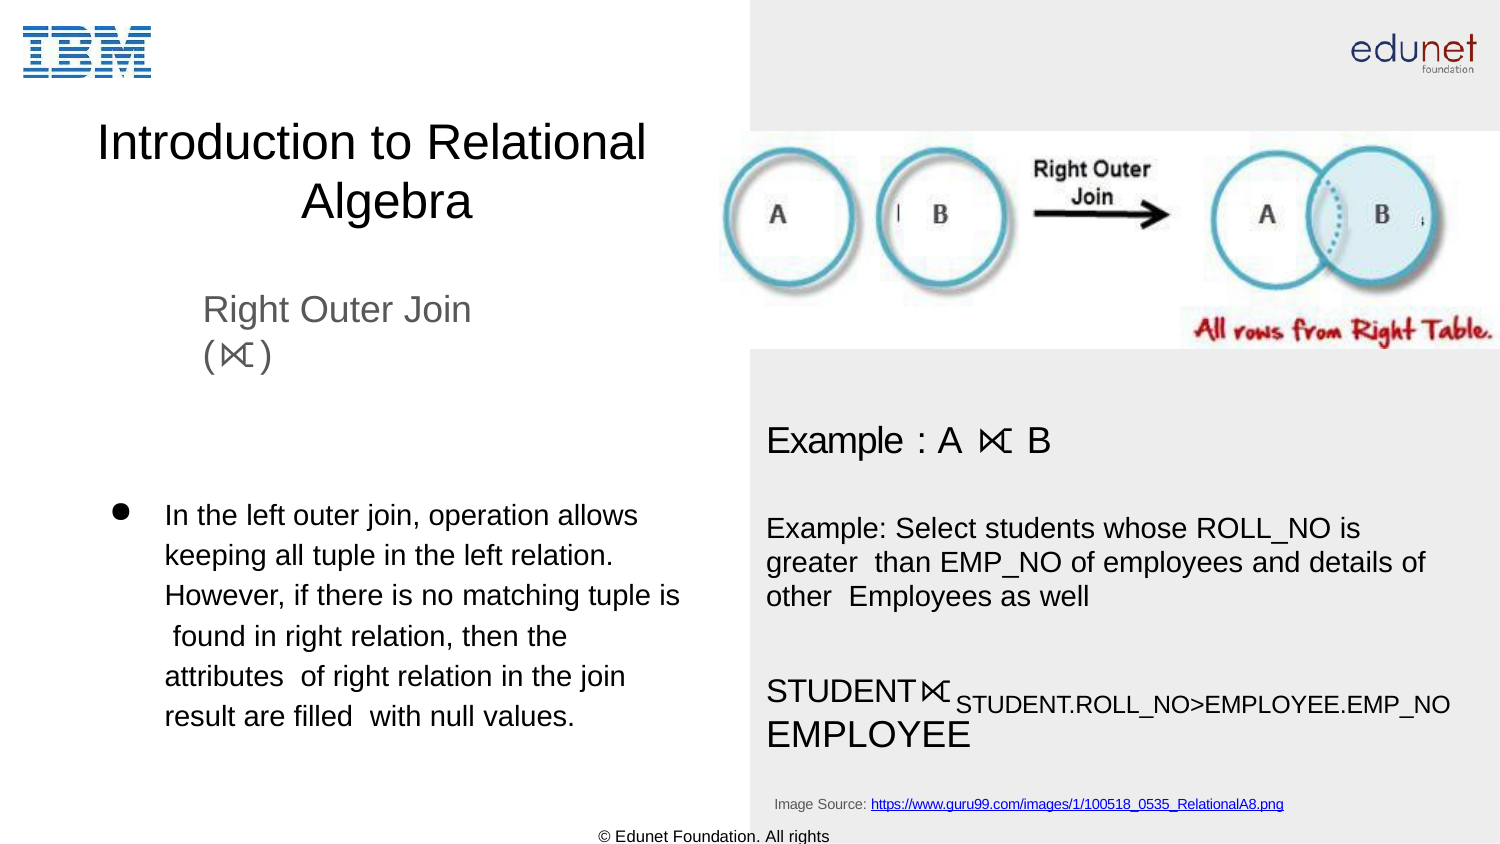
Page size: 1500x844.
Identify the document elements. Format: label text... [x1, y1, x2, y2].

text_box In the left outer join, operation allows keeping all tuple in the left relation. However, if there is no matching tuple is found in right relation, then the attributes of right relation in the join result are filled with null values. [107, 489, 689, 733]
footer © Edunet Foundation. All rights reserved. [596, 825, 744, 844]
picture [23, 26, 151, 78]
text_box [749, 0, 1500, 131]
text_box Right Outer Join (⟖) [200, 282, 547, 375]
title Introduction to Relational Algebra [94, 105, 650, 252]
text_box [749, 356, 1500, 844]
picture [719, 131, 1500, 349]
